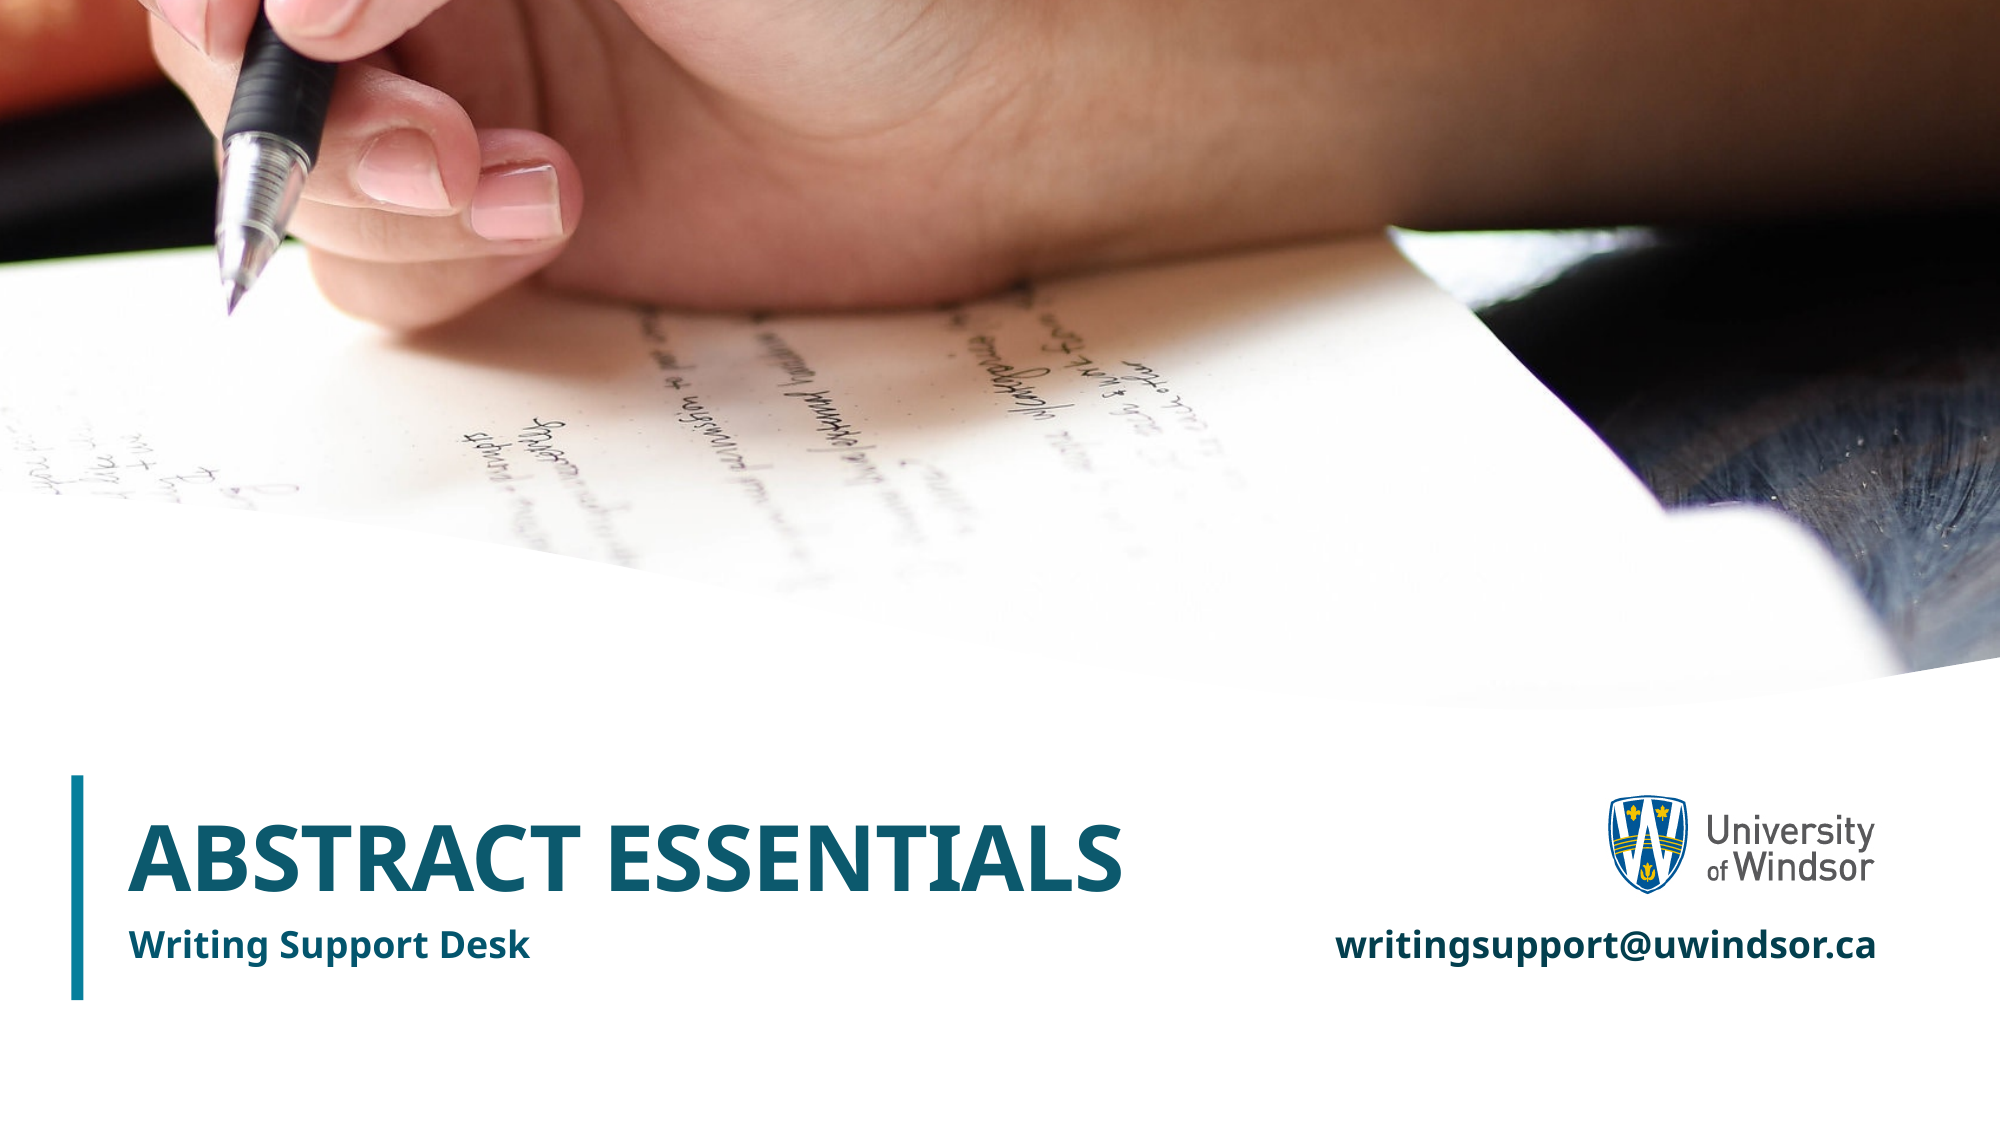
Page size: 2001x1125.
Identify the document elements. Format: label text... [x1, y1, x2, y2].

subtitle Writing Support Desk [113, 919, 1614, 976]
text_box writingsupport@uwindsor.ca [392, 919, 1893, 975]
title ABSTRACT ESSENTIALS [113, 804, 1512, 919]
picture [0, 0, 2000, 710]
picture [1512, 767, 1975, 920]
